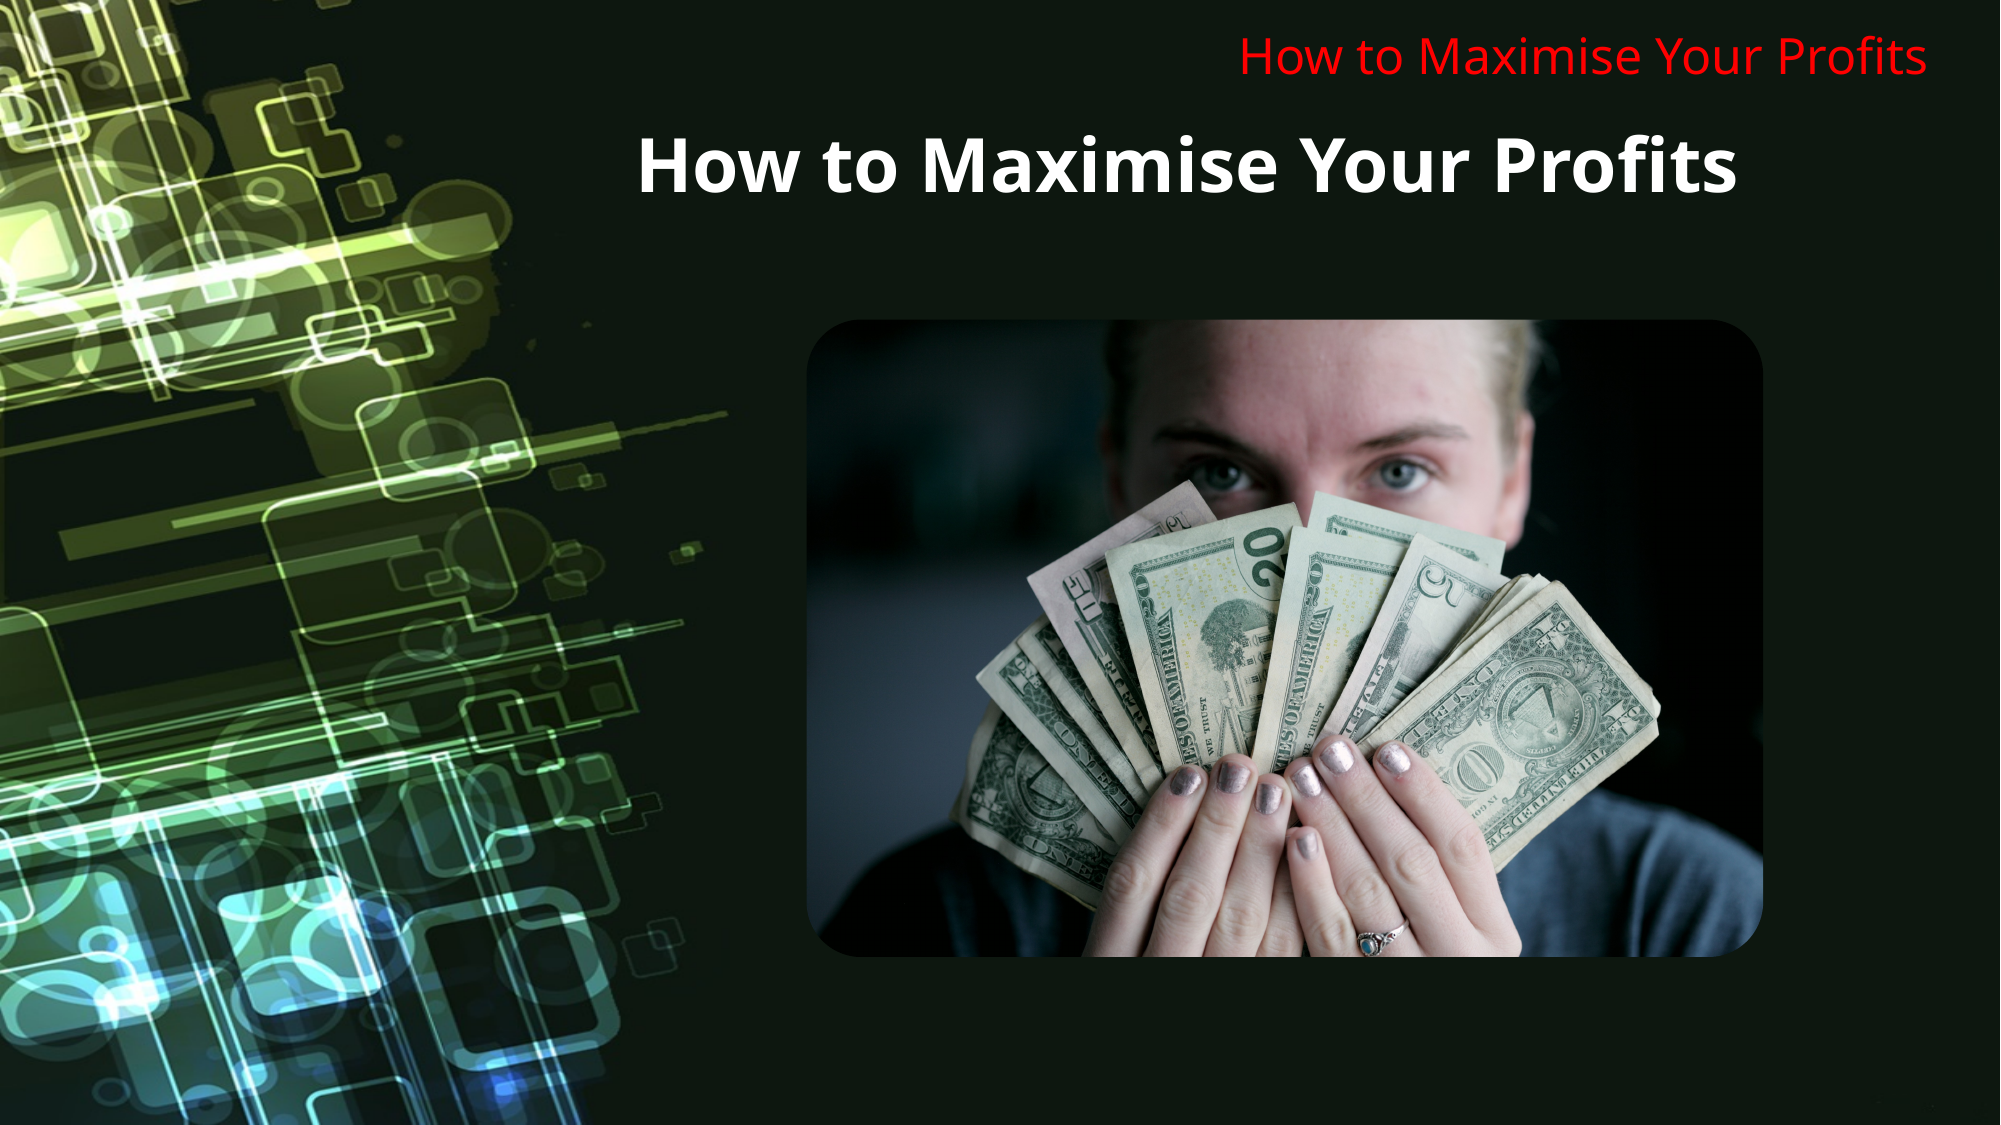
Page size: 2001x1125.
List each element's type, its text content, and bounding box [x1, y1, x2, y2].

title How to Maximise Your Profits [620, 59, 1863, 278]
picture [0, 0, 2000, 1125]
text_box How to Maximise Your Profits [1084, 17, 1944, 100]
